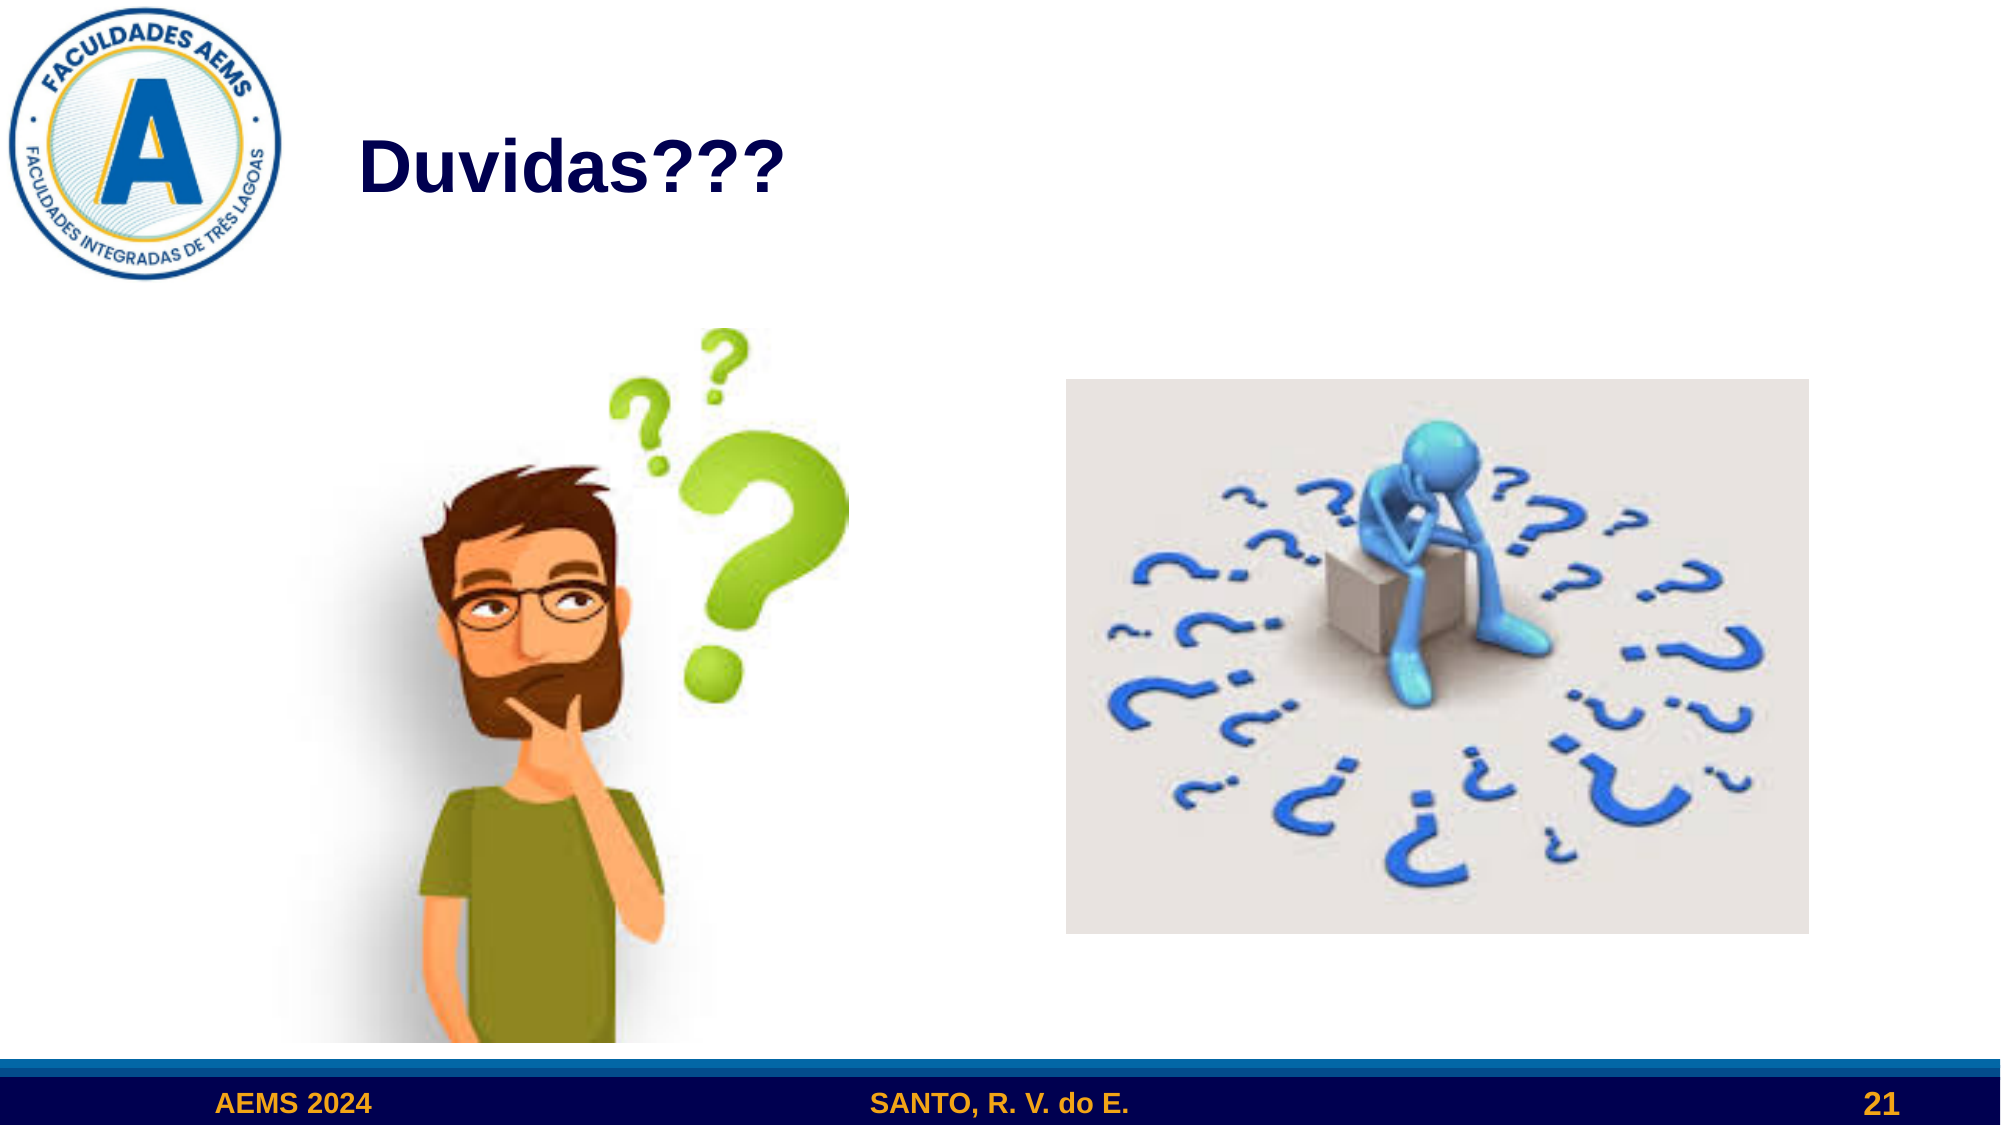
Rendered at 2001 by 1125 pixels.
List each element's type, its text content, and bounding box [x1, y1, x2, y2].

title Duvidas??? [343, 59, 1863, 278]
picture [266, 328, 850, 1044]
picture [6, 6, 285, 283]
slide_number AEMS 2024 [68, 1084, 519, 1120]
picture [1065, 378, 1810, 935]
footer SANTO, R. V. do E. [662, 1084, 1338, 1120]
slide_number 21 [1822, 1083, 1941, 1120]
